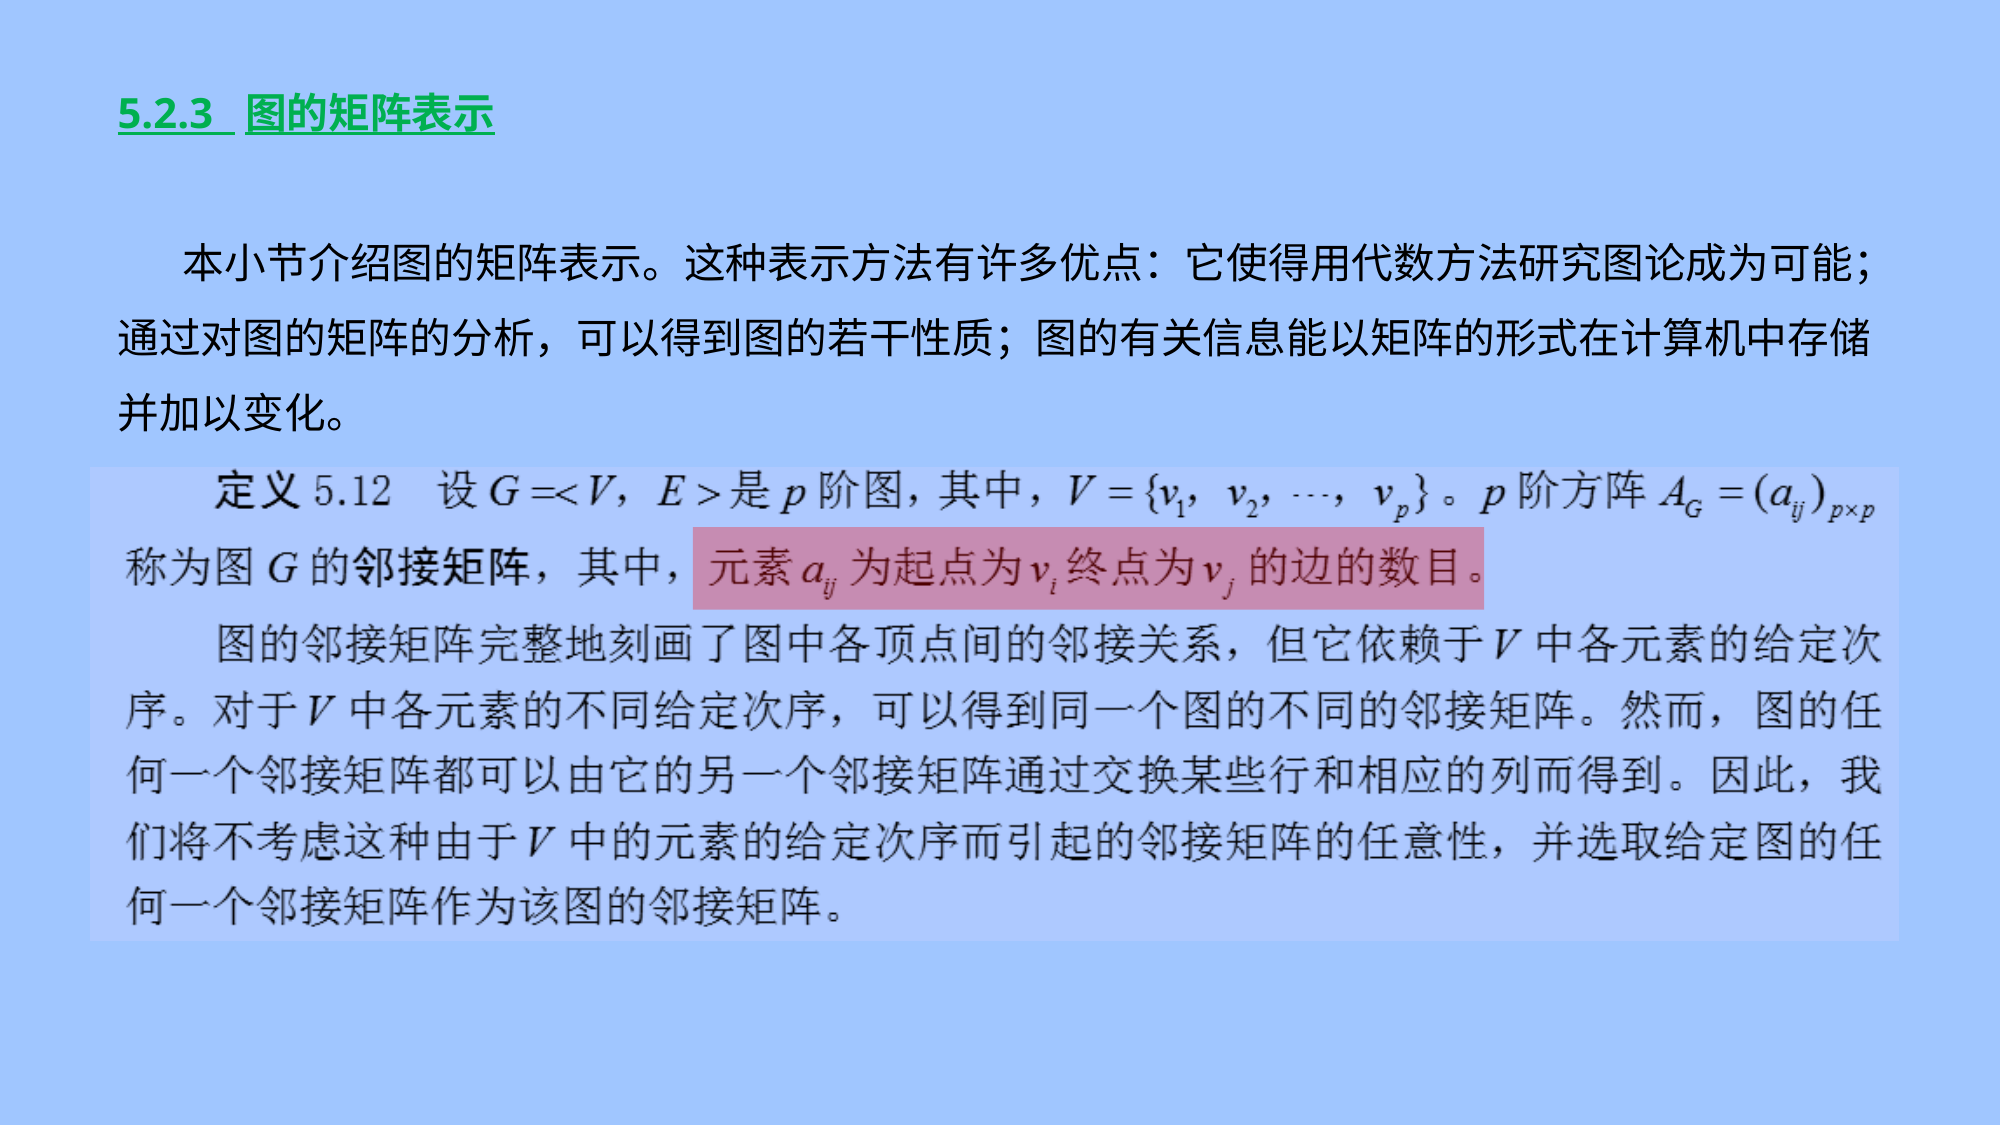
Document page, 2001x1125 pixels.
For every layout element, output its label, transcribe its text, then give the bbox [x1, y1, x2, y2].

picture [90, 467, 1899, 941]
list 5.2.3 图的矩阵表示 本小节介绍图的矩阵表示。这种表示方法有许多优点：它使得用代数方法研究图论成为可能；通过对图的矩阵的分析，可以得到图的若干性质；图的有关信息能以矩阵的形式在计算机中存储并加以变化。 [102, 54, 1886, 467]
